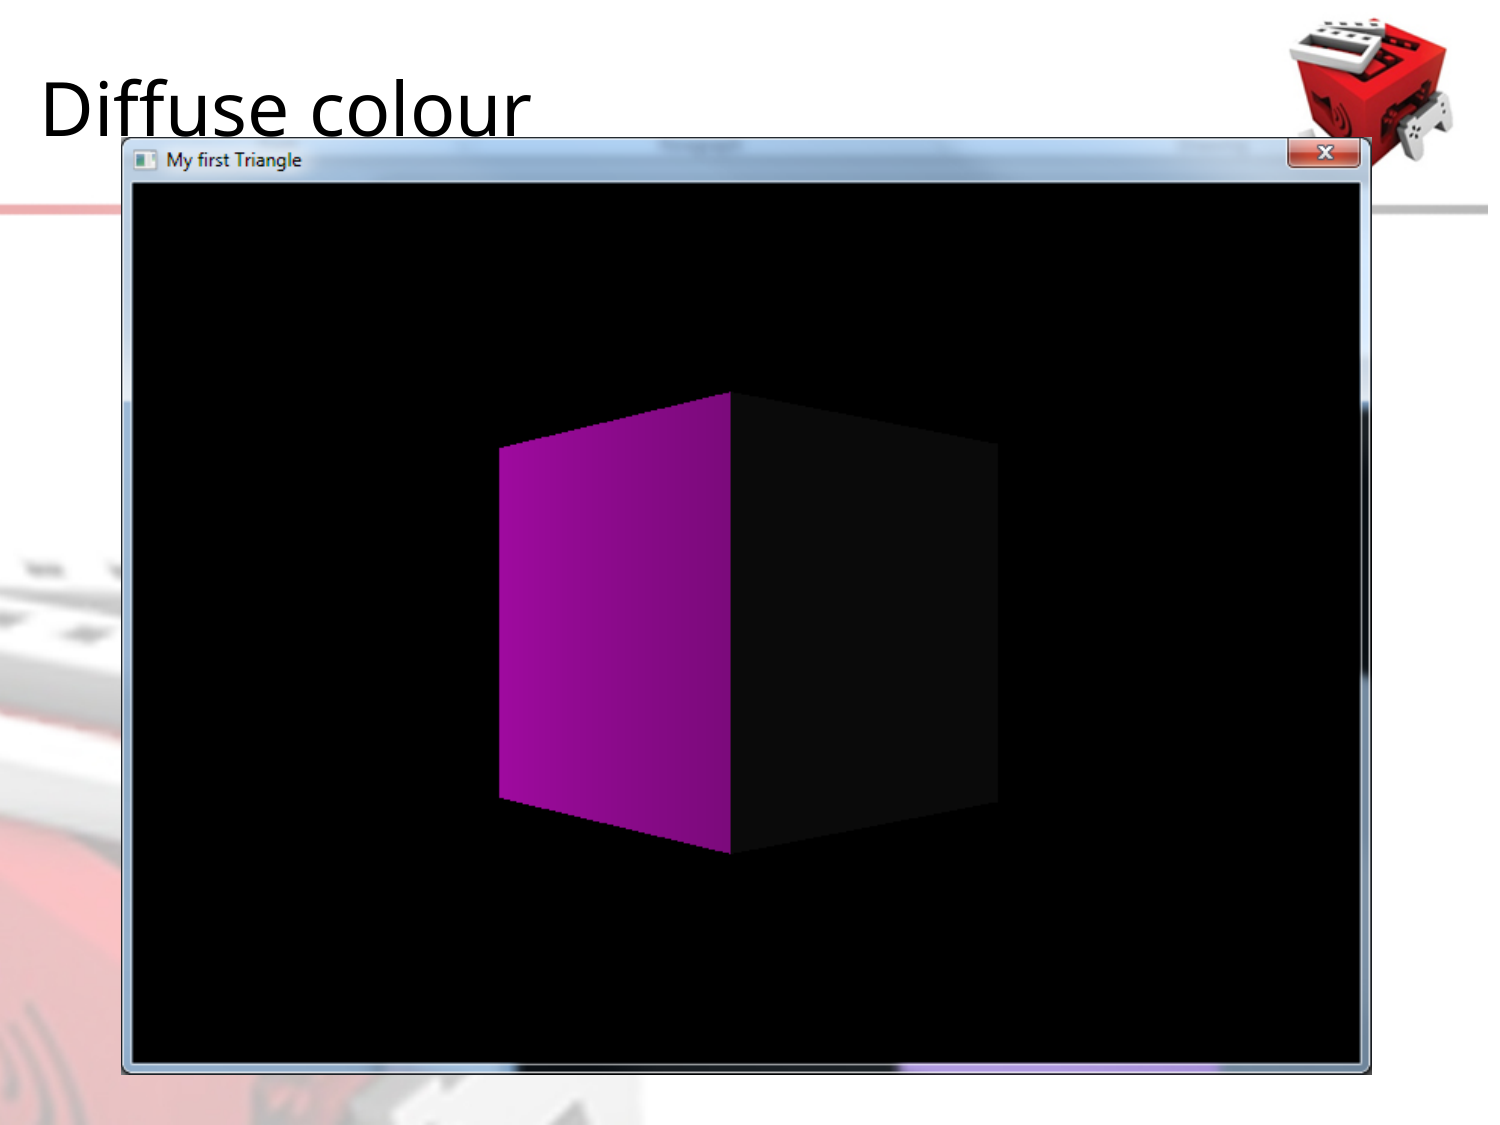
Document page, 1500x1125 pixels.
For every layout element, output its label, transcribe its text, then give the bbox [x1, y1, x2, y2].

picture [0, 1, 1488, 1125]
title Diffuse colour [24, 12, 1275, 200]
